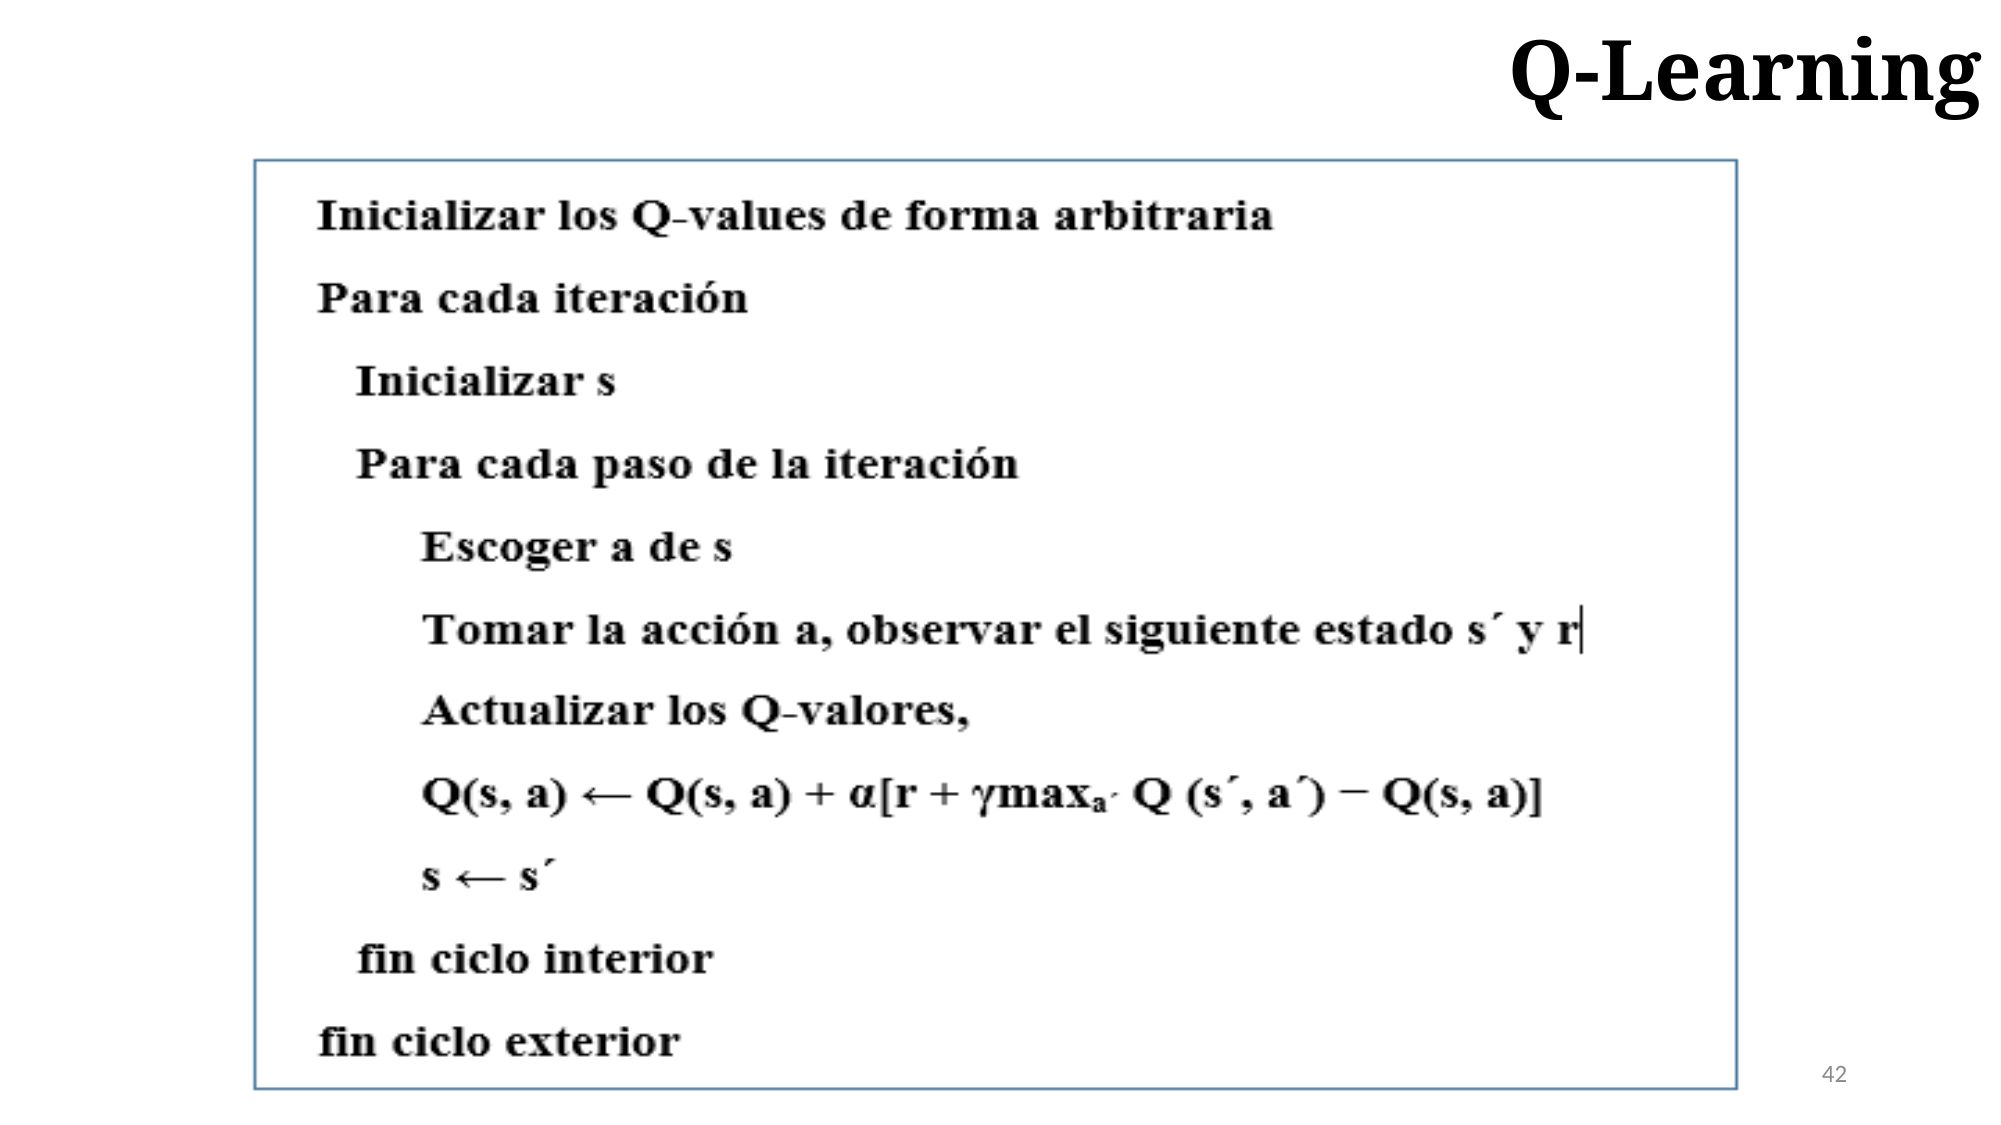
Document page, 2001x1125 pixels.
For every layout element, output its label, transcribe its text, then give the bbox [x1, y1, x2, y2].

text_box Q-Learning [1494, 21, 2000, 239]
picture [235, 150, 1775, 1103]
slide_number 42 [1775, 1042, 1863, 1103]
